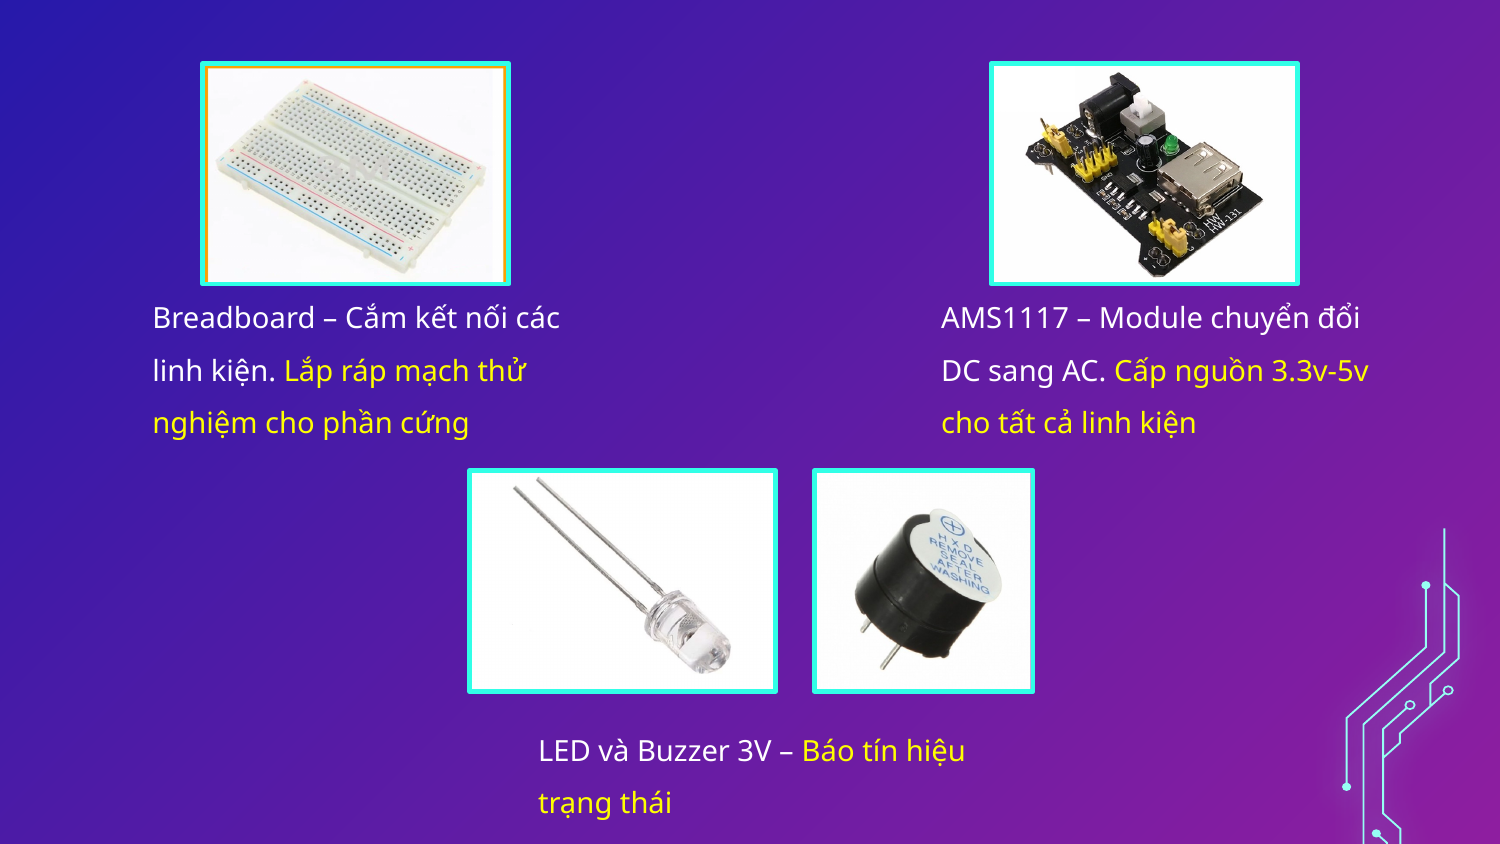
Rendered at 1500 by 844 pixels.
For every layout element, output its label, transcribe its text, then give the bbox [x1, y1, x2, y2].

text_box LED và Buzzer 3V – Báo tín hiệu trạng thái [523, 726, 1008, 808]
picture [993, 65, 1296, 282]
picture [204, 65, 507, 282]
text_box Breadboard – Cắm kết nối các linh kiện. Lắp ráp mạch thử nghiệm cho phần cứng [137, 299, 623, 422]
text_box AMS1117 – Module chuyển đổi DC sang AC. Cấp nguồn 3.3v-5v cho tất cả linh kiện [926, 299, 1411, 422]
picture [471, 472, 774, 690]
picture [816, 472, 1032, 690]
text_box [1341, 528, 1460, 844]
